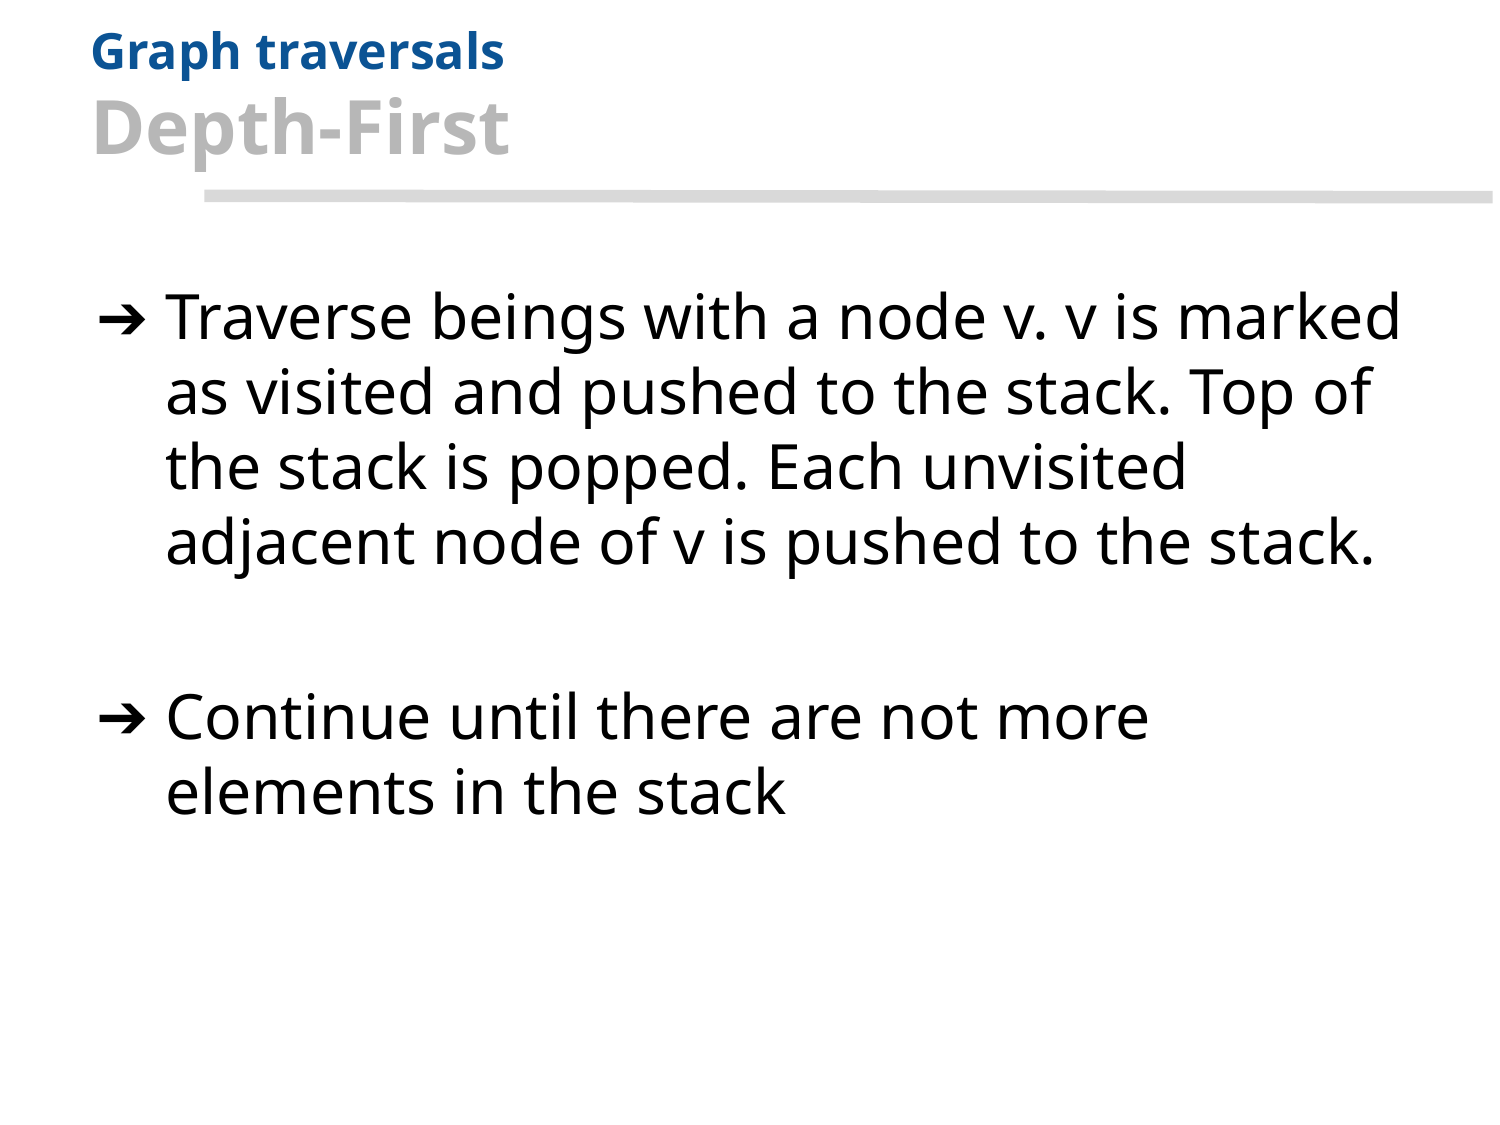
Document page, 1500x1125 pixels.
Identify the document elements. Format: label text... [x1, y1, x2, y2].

list Traverse beings with a node v. v is marked as visited and pushed to the stack. Top of the stack is popped. Each unvisited adjacent node of v is pushed to the stack. Continue until there are not more elements in the stack [75, 262, 1425, 1078]
title Graph traversals Depth-First [75, 45, 1425, 185]
